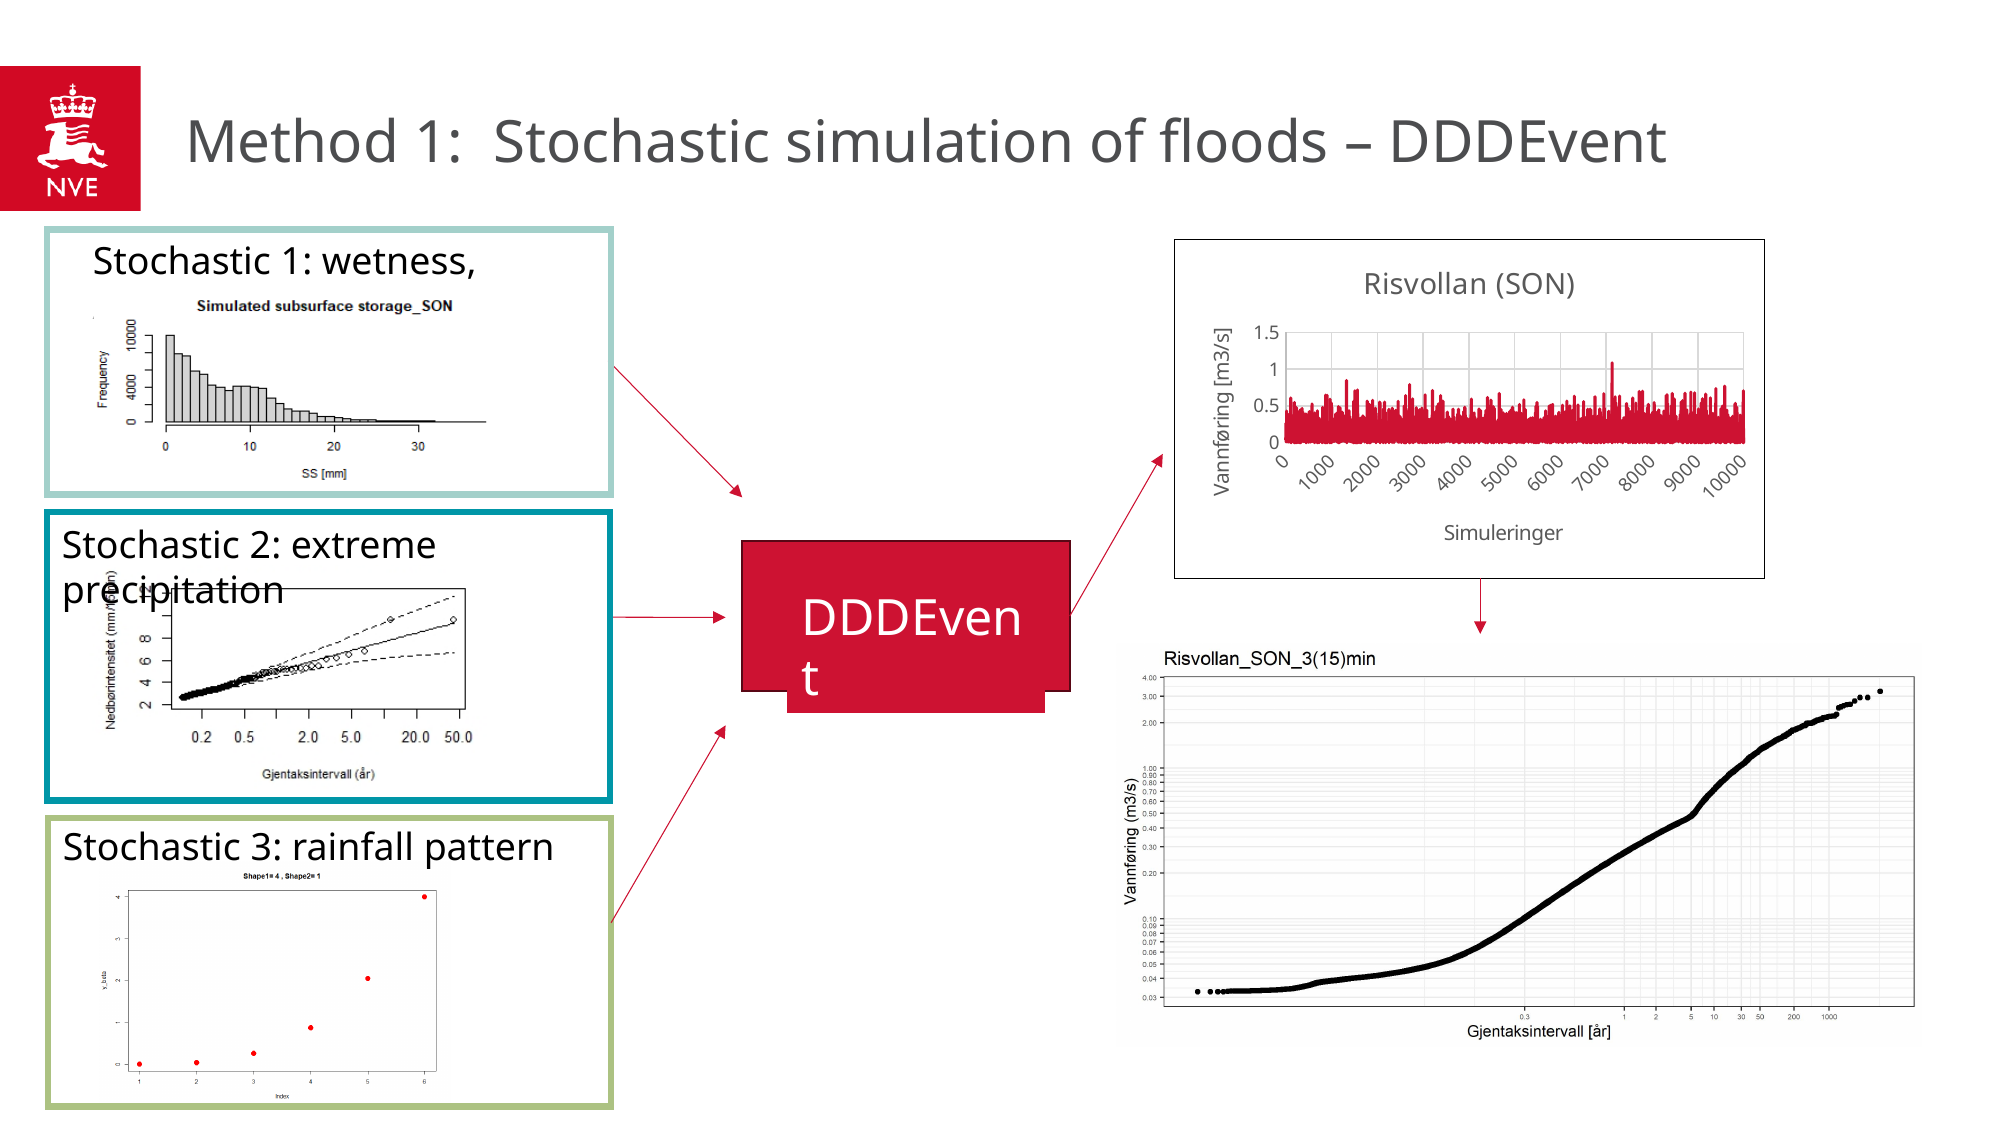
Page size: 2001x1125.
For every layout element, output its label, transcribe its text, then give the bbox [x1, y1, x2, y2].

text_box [611, 725, 726, 923]
chart [1174, 239, 1765, 579]
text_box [1069, 453, 1163, 616]
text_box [608, 360, 743, 498]
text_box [47, 511, 638, 801]
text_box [47, 229, 612, 495]
picture [1116, 643, 1922, 1047]
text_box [48, 815, 639, 1107]
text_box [742, 541, 1070, 691]
title Method 1: Stochastic simulation of floods – DDDEvent [170, 96, 1861, 231]
